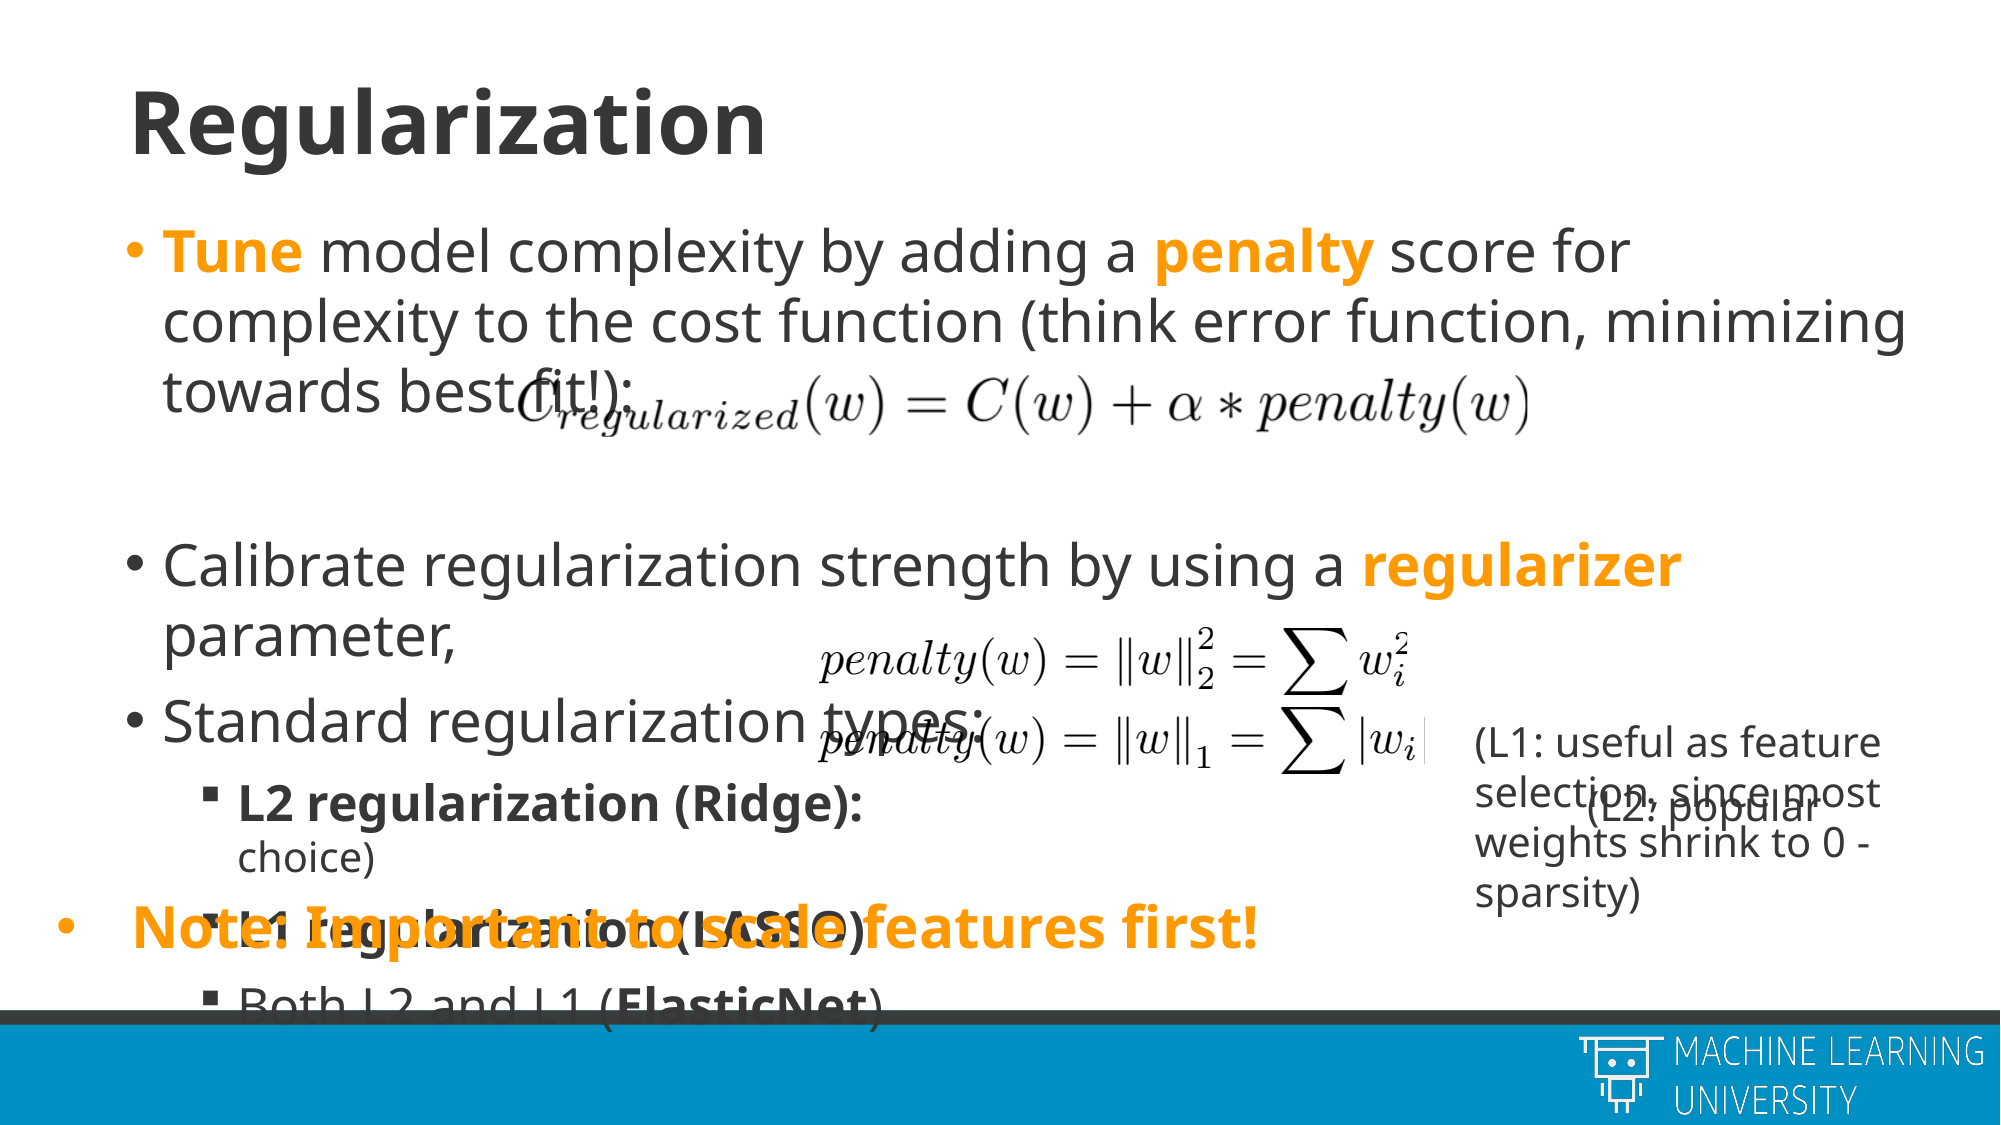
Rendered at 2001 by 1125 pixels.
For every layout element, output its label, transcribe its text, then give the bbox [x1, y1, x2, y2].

title Regularization [114, 48, 1902, 211]
text_box Note: Important to scale features first! [41, 882, 1275, 968]
text_box (L1: useful as feature selection, since most weights shrink to 0 - sparsity) [1459, 708, 1900, 924]
picture [818, 627, 1408, 695]
picture [817, 706, 1425, 774]
picture [516, 375, 1528, 437]
picture [1580, 1037, 1664, 1113]
picture [1849, 1037, 1861, 1064]
